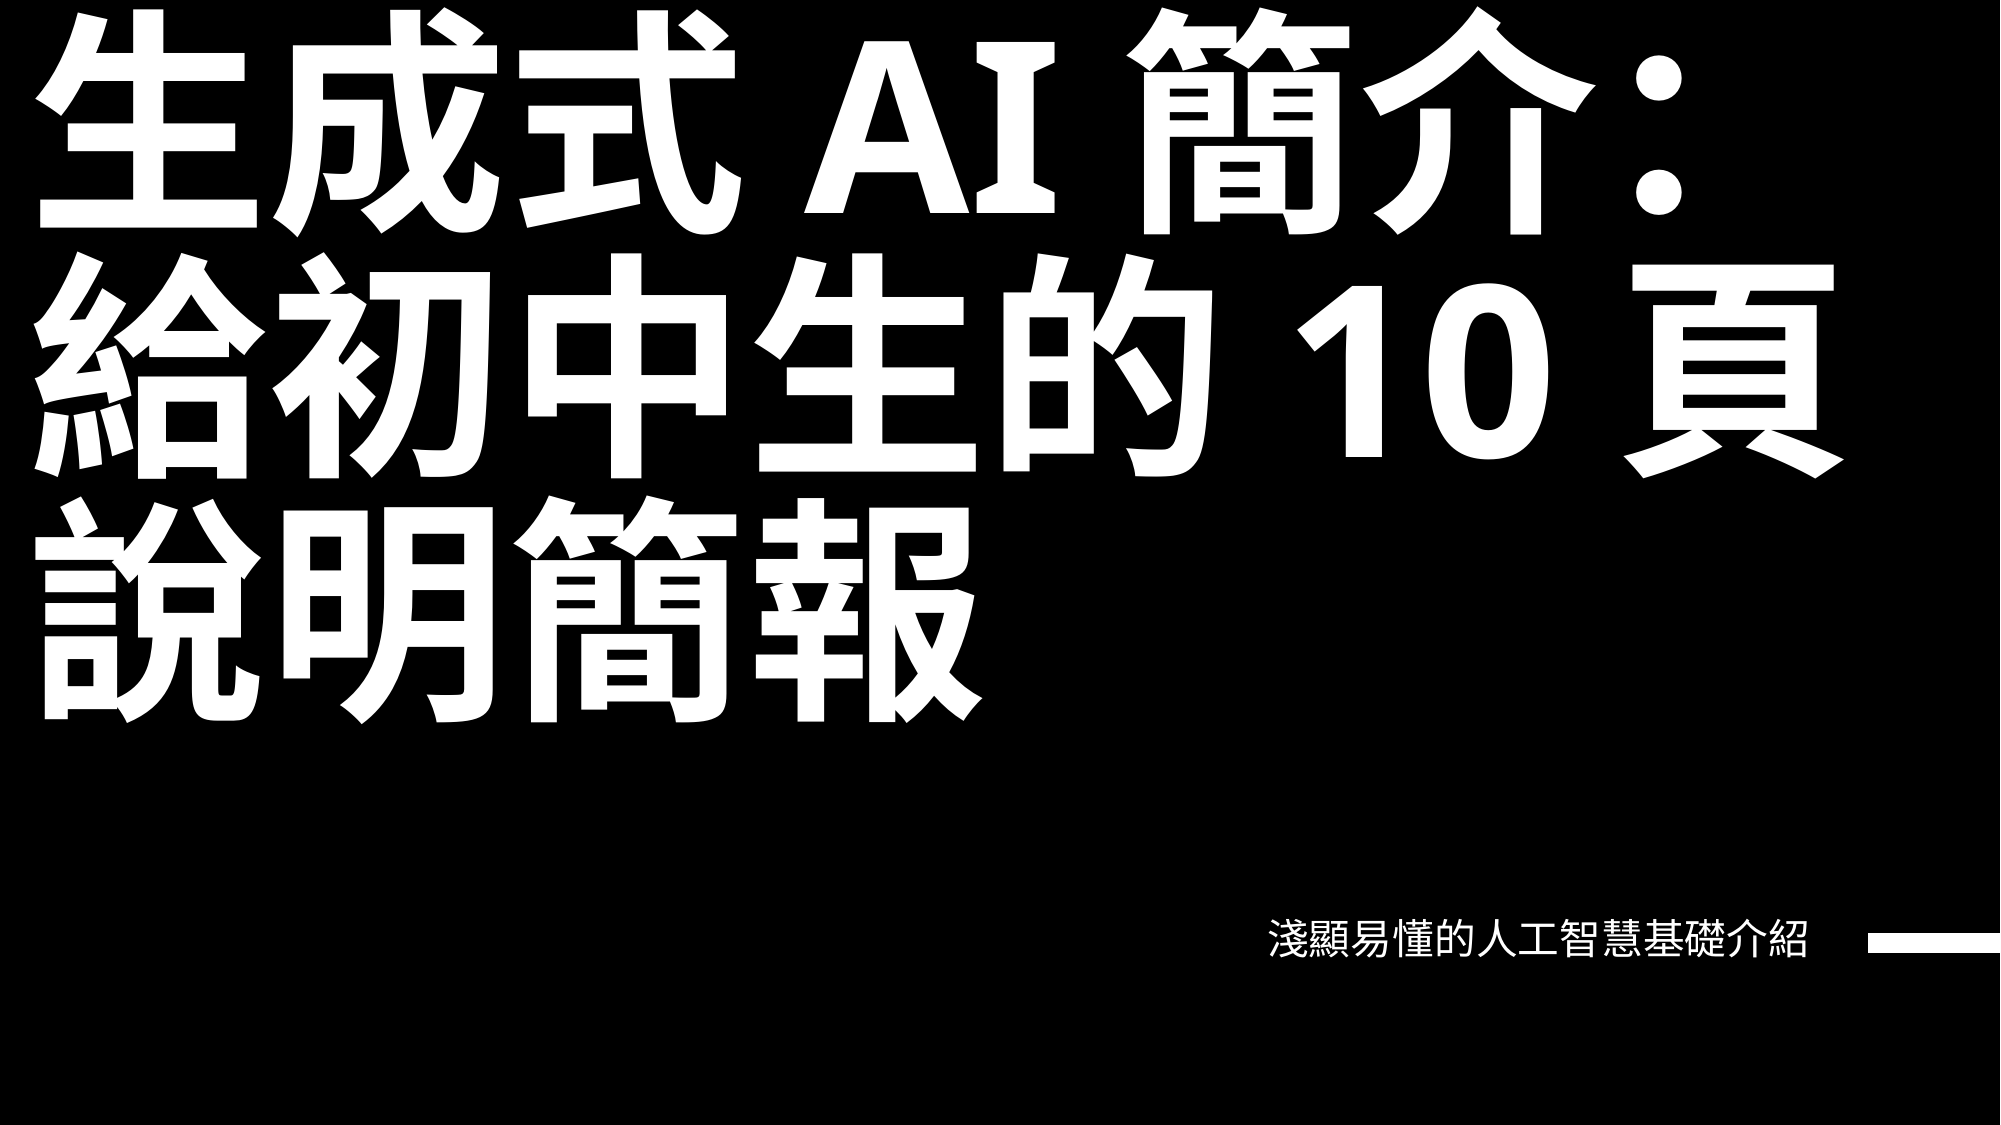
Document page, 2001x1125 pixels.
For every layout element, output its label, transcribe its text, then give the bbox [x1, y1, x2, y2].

subtitle 淺顯易懂的人工智慧基礎介紹 [178, 877, 1825, 971]
title 生成式AI簡介：給初中生的10頁說明簡報 [13, 10, 1985, 851]
